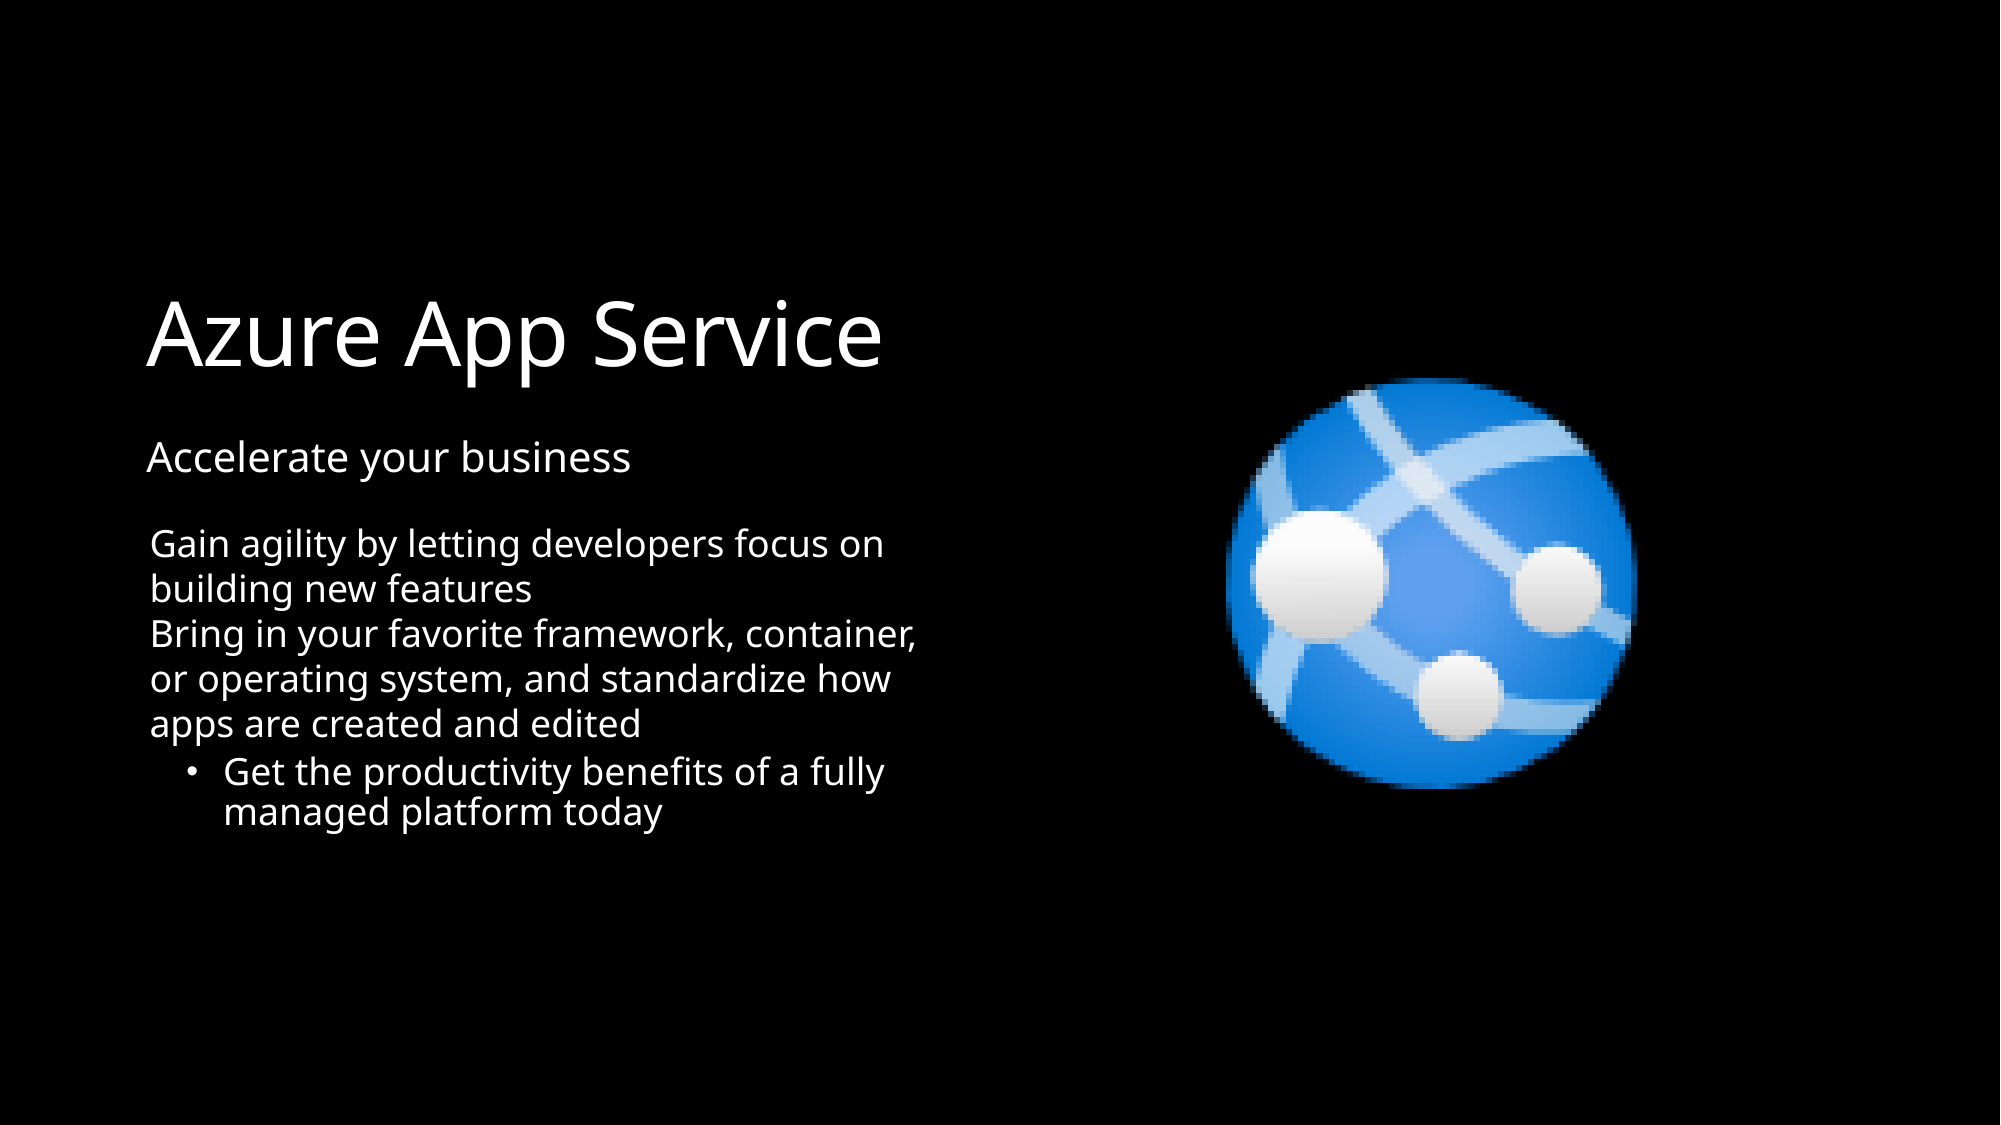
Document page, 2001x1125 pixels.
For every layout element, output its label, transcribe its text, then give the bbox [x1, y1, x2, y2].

picture [1213, 366, 1650, 803]
text_box Gain agility by letting developers focus on building new features Bring in your favorite framework, container, or operating system, and standardize how apps are created and edited Get the productivity benefits of a fully managed platform today [134, 512, 946, 1035]
text_box Azure App Service [131, 229, 998, 447]
text_box Accelerate your business [131, 423, 832, 534]
